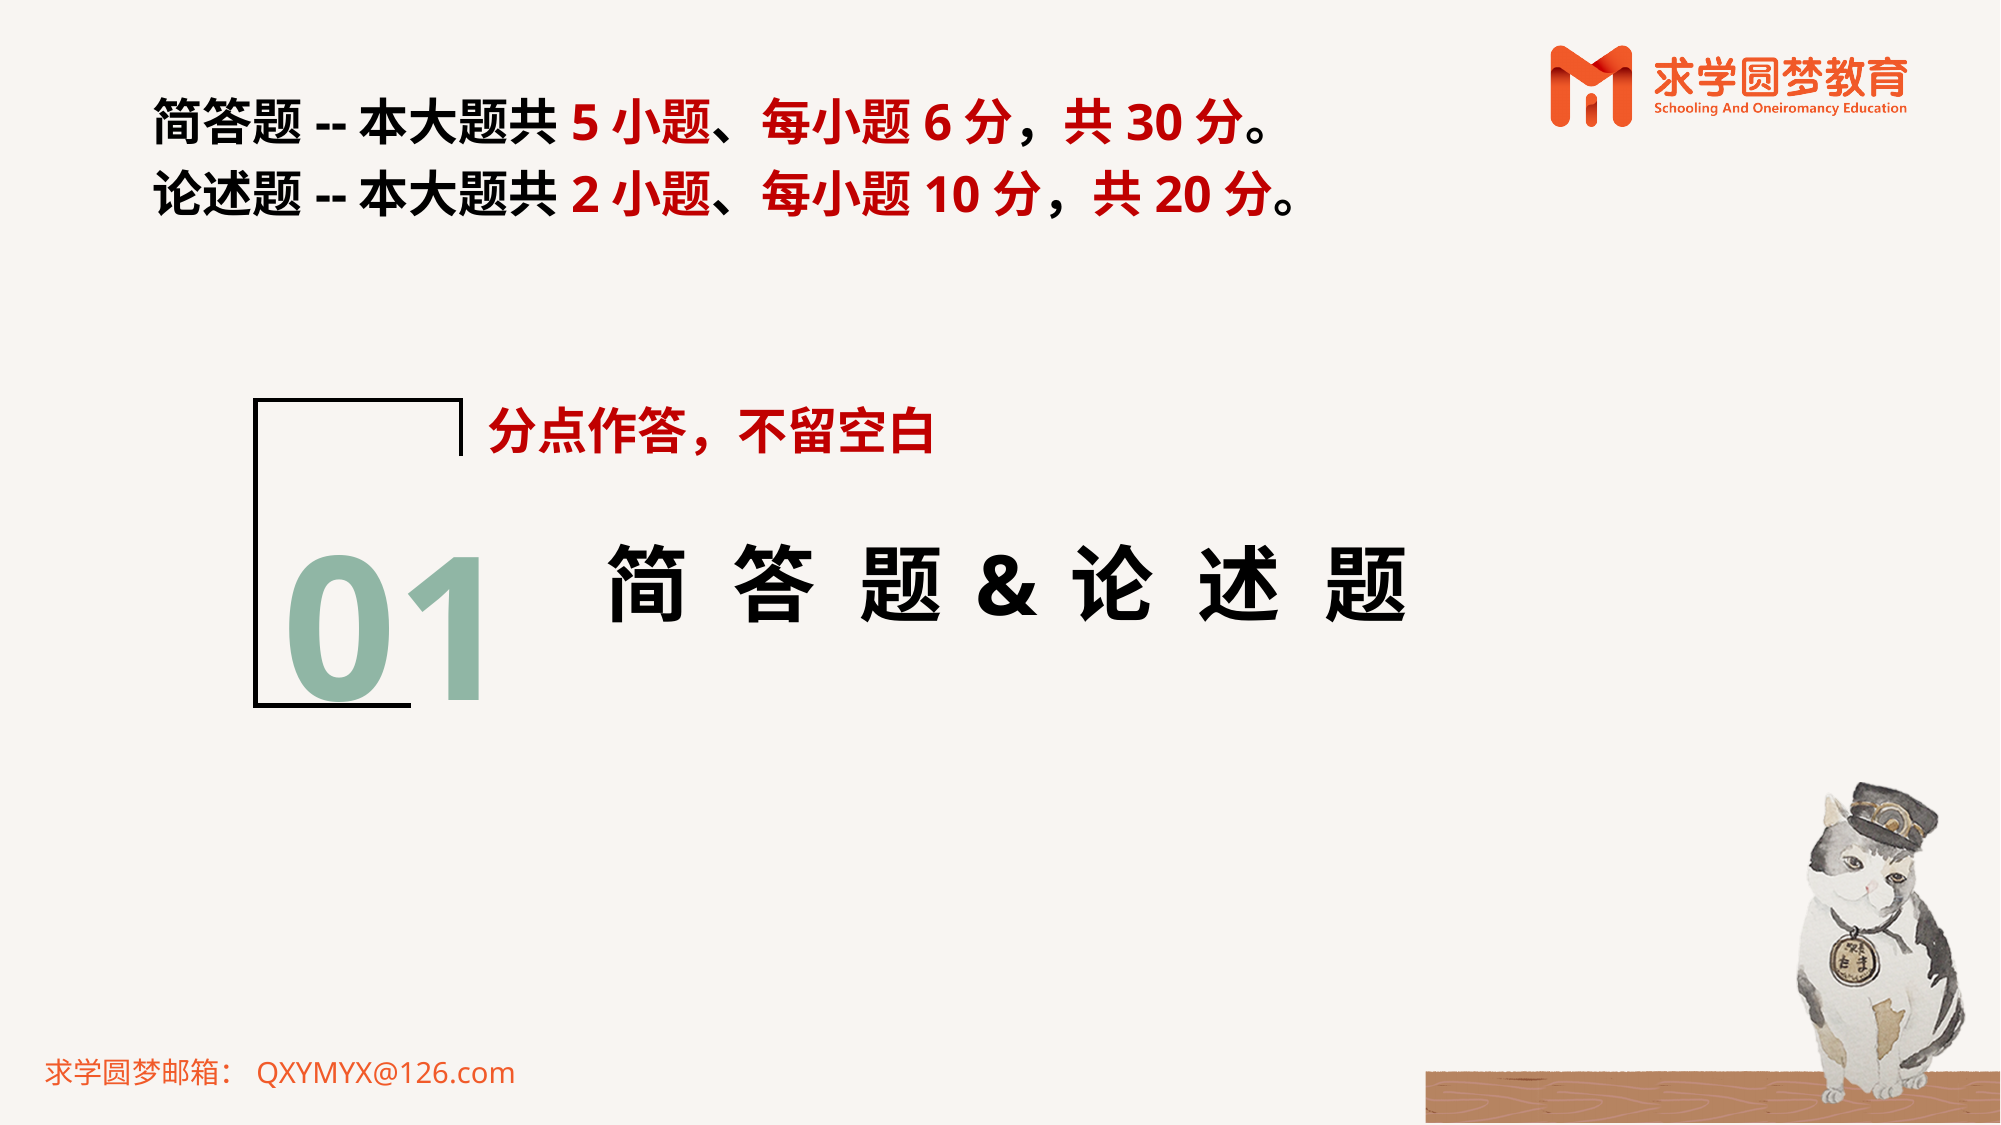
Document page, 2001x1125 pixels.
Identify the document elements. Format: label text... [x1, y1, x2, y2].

text_box 01 [189, 373, 527, 749]
text_box 简答题--本大题共5小题、每小题6分，共30分。 论述题--本大题共2小题、每小题10分，共20分。 [137, 70, 1331, 231]
text_box 分点作答，不留空白 [472, 392, 1096, 468]
picture [1540, 38, 1925, 132]
picture [1425, 490, 2001, 1123]
text_box 简 答 题&论 述 题 [590, 524, 1441, 640]
text_box [255, 400, 461, 706]
